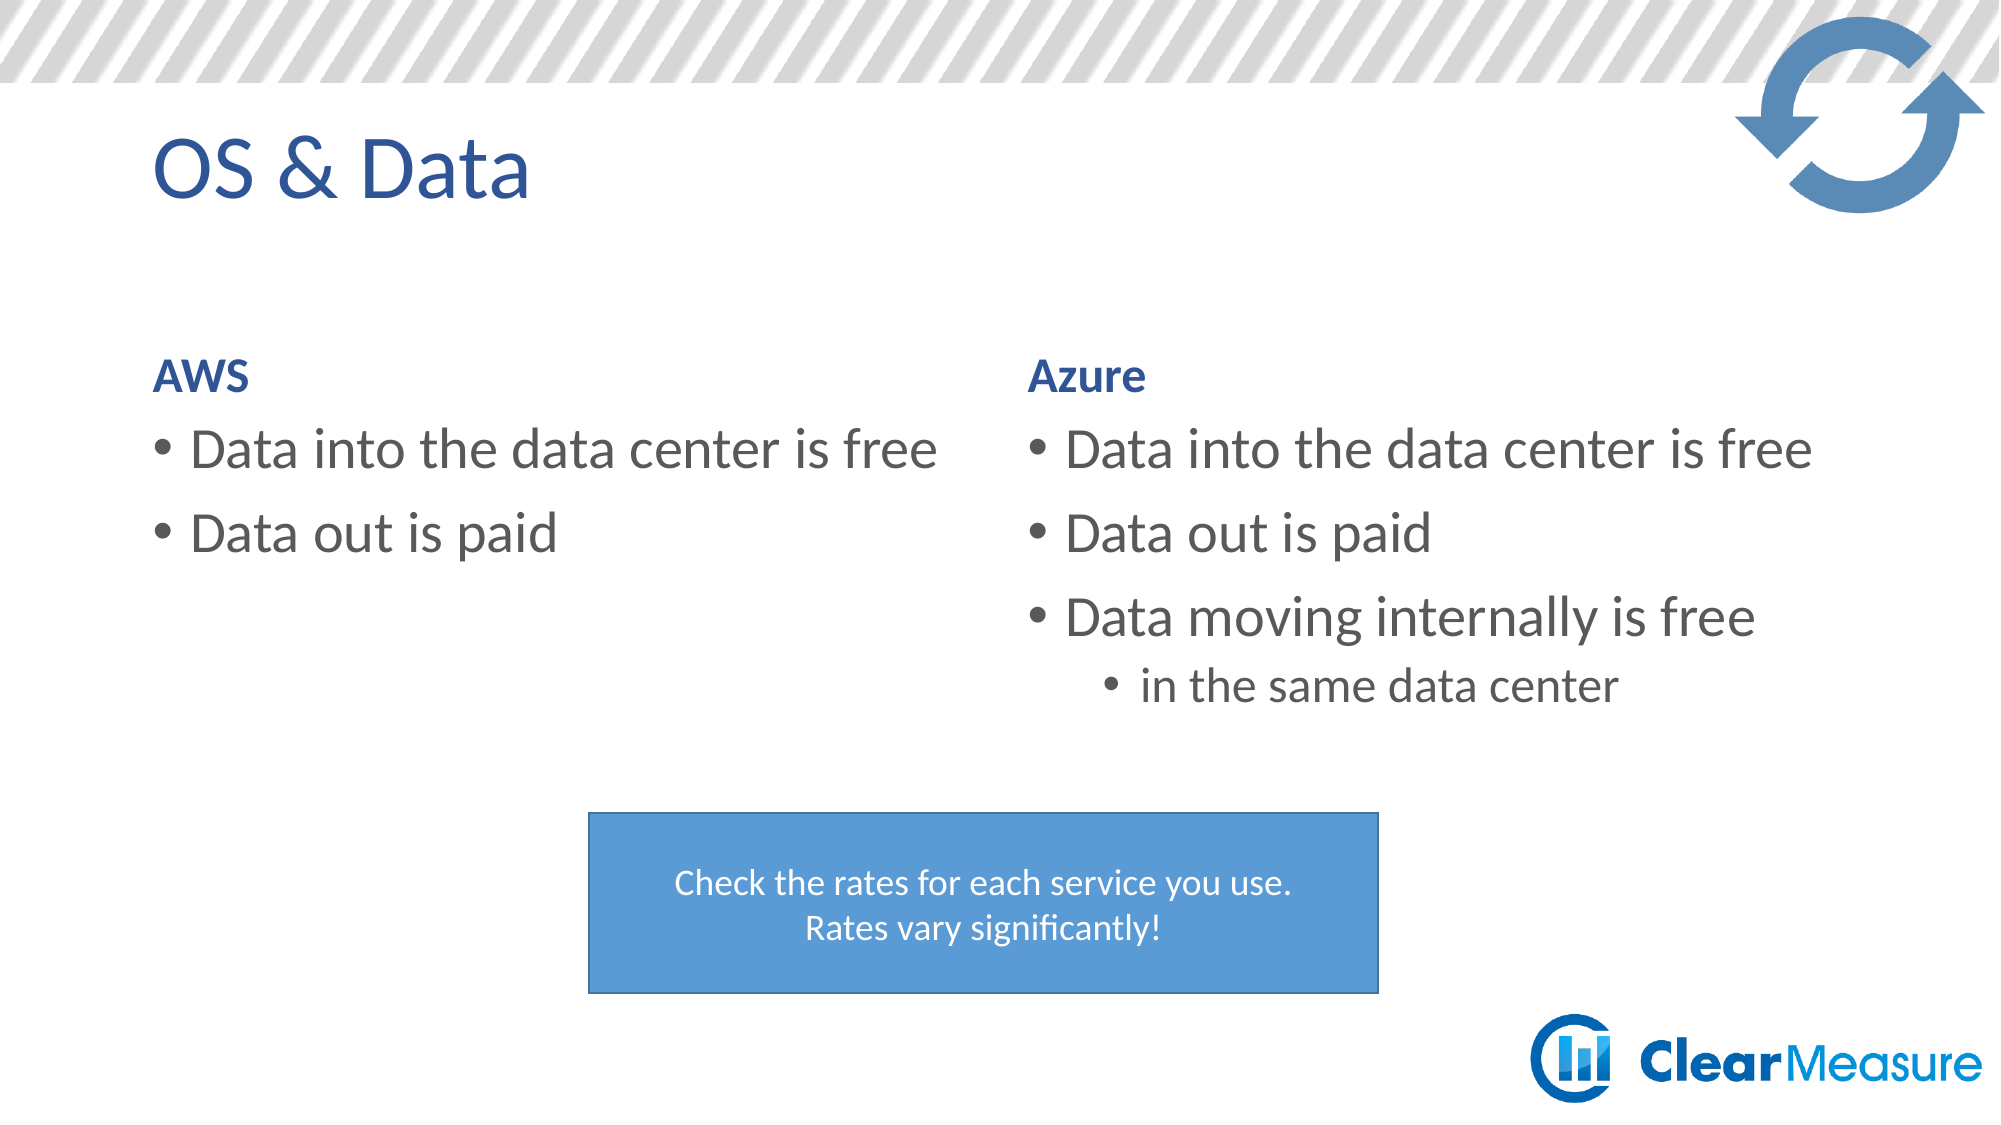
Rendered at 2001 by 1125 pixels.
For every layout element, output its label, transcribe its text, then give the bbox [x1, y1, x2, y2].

title OS & Data [137, 59, 1863, 278]
list Data into the data center is free Data out is paid Data moving internally is free in the same data center [1012, 410, 1863, 1016]
picture [0, 0, 2000, 270]
list AWS [137, 275, 984, 410]
picture [1527, 1009, 1984, 1107]
text_box Check the rates for each service you use. Rates vary significantly! [588, 812, 1379, 994]
list Azure [1012, 275, 1863, 410]
list Data into the data center is free Data out is paid [137, 410, 984, 1016]
